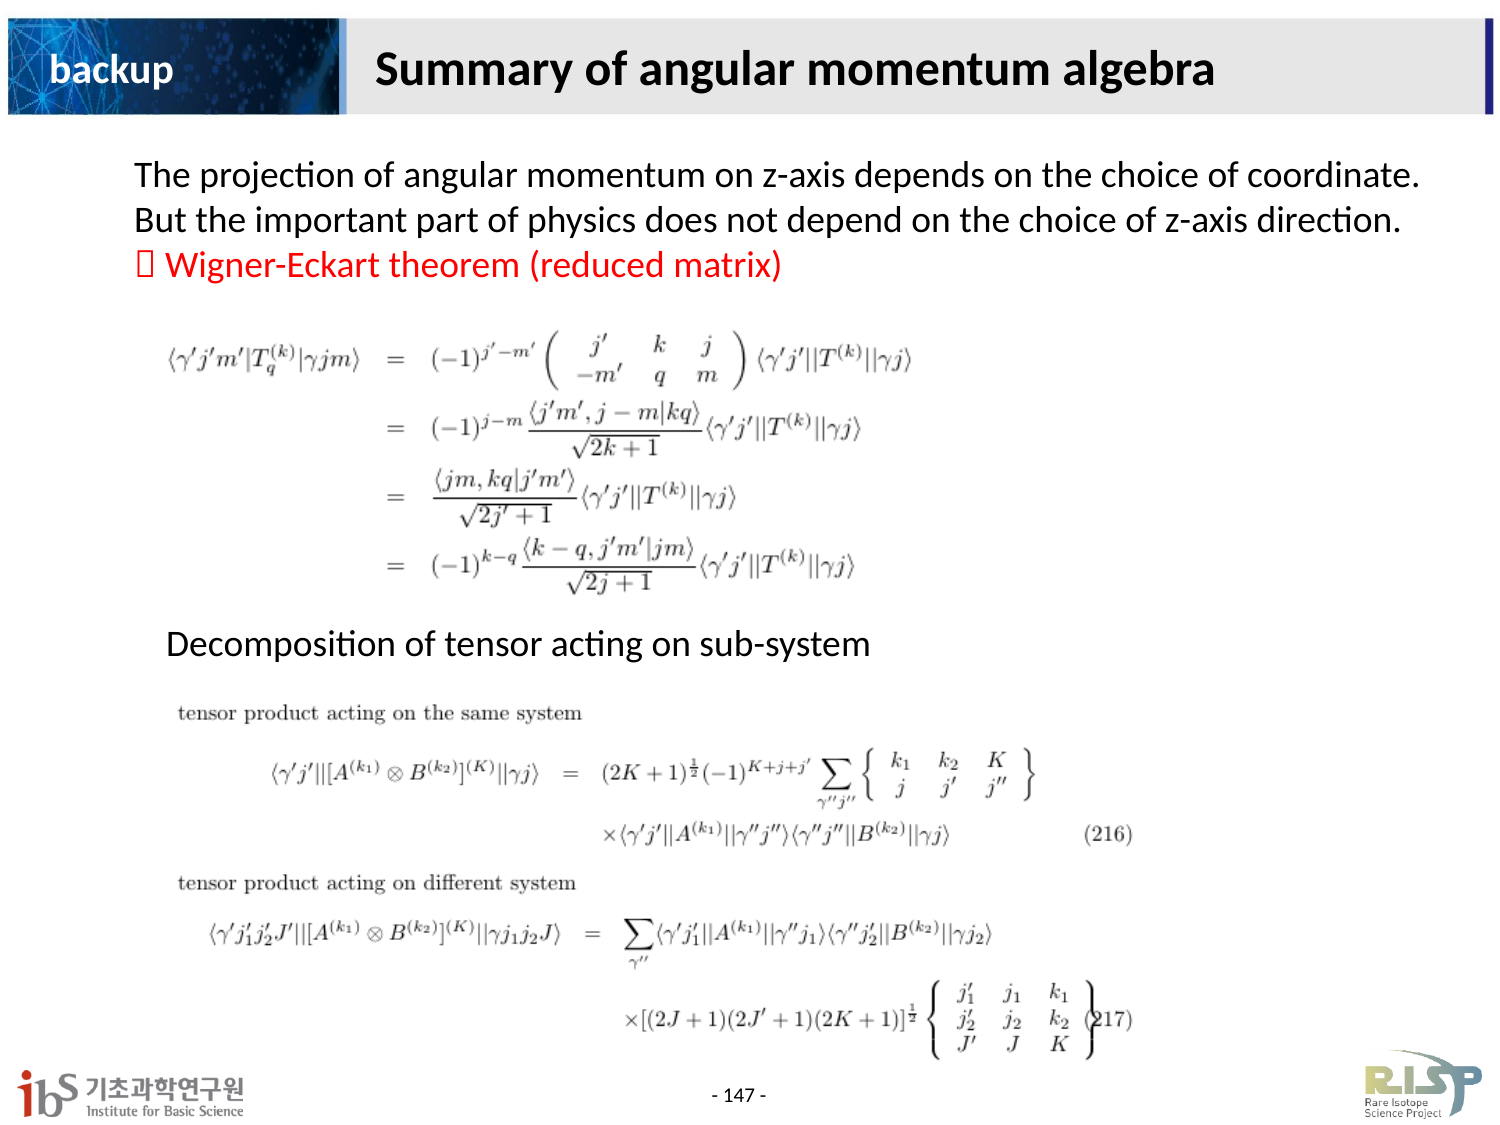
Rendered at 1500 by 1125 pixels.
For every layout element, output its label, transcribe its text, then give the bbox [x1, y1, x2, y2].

picture [17, 692, 1145, 1117]
picture [2, 10, 1500, 130]
picture [1364, 1049, 1482, 1119]
text_box The projection of angular momentum on z-axis depends on the choice of coordinate. But the important part of physics does not depend on the choice of z-axis direction.  Wigner-Eckart theorem (reduced matrix) [119, 142, 1438, 293]
picture [147, 307, 945, 615]
text_box Decomposition of tensor acting on sub-system [151, 615, 887, 672]
